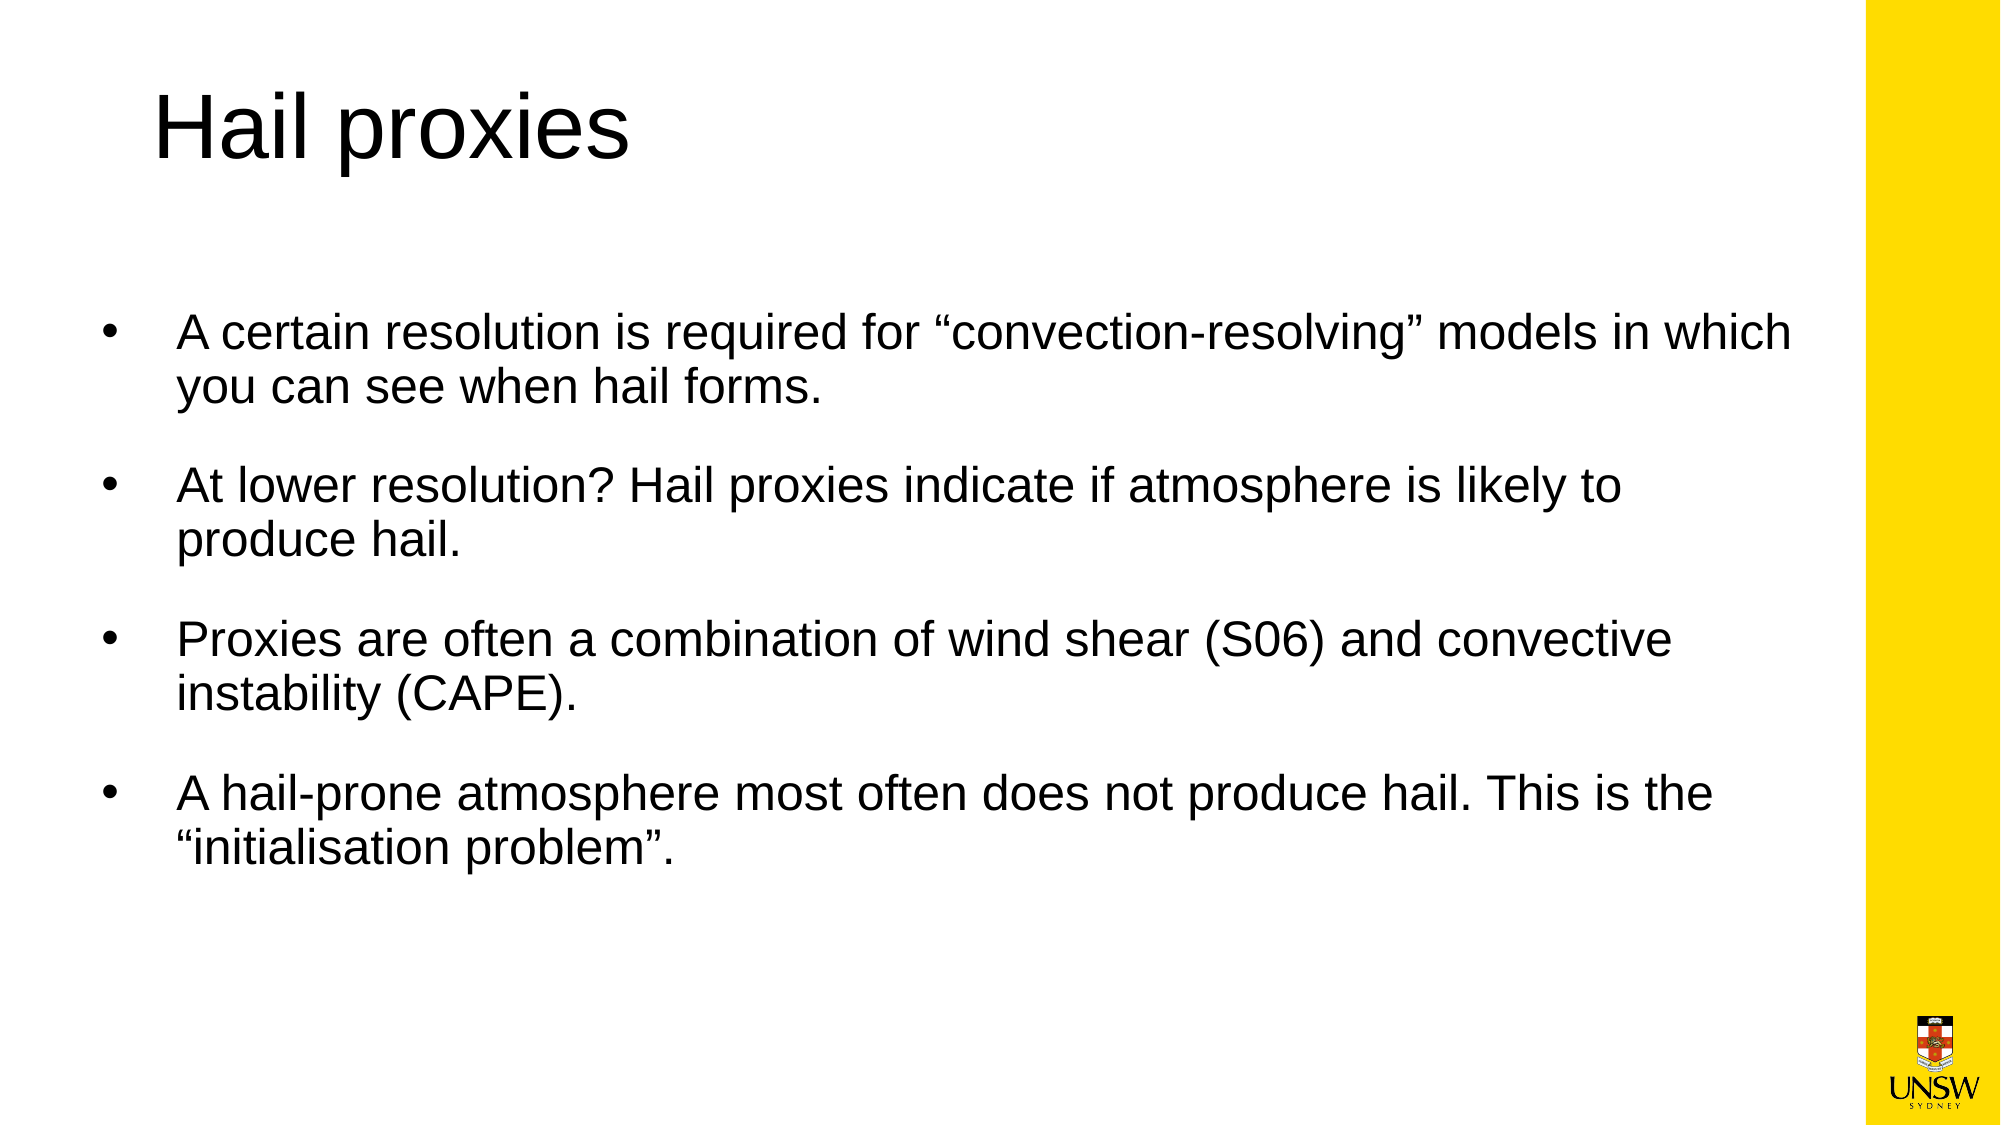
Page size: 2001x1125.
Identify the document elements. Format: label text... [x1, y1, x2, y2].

list A certain resolution is required for “convection-resolving” models in which you can see when hail forms. At lower resolution? Hail proxies indicate if atmosphere is likely to produce hail. Proxies are often a combination of wind shear (S06) and convective instability (CAPE). A hail-prone atmosphere most often does not produce hail. This is the “initialisation problem”. [86, 298, 1812, 1013]
title Hail proxies [137, 69, 1863, 190]
picture [1890, 1016, 1980, 1109]
